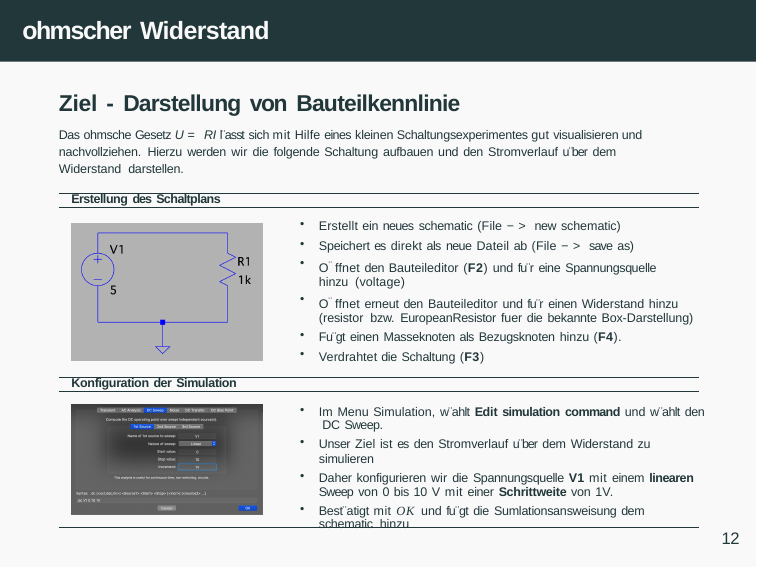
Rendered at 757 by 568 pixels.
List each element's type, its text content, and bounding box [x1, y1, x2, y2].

picture [71, 404, 264, 515]
picture [71, 223, 264, 362]
text_box Ziel - Darstellung von Bauteilkennlinie Das ohmsche Gesetz U = RI l¨asst sich mit Hilfe eines kleinen Schaltungsexperimentes gut visualisieren und nachvollziehen. Hierzu werden wir die folgende Schaltung aufbauen und den Stromverlauf u¨ber dem Widerstand darstellen. Erstellung des Schaltplans Erstellt ein neues schematic (File − > new schematic) Speichert es direkt als neue Dateil ab (File − > save as) O¨ ffnet den Bauteileditor (F2) und fu¨r eine Spannungsquelle hinzu (voltage) O¨ ffnet erneut den Bauteileditor und fu¨r einen Widerstand hinzu (resistor bzw. EuropeanResistor fuer die bekannte Box-Darstellung) Fu¨gt einen Masseknoten als Bezugsknoten hinzu (F4). Verdrahtet die Schaltung (F3) Konfiguration der Simulation Im Menu Simulation, w¨ahlt Edit simulation command und w¨ahlt den DC Sweep. Unser Ziel ist es den Stromverlauf u¨ber dem Widerstand zu simulieren Daher konfigurieren wir die Spannungsquelle V1 mit einem linearen Sweep von 0 bis 10 V mit einer Schrittweite von 1V. Best¨atigt mit OK und fu¨gt die Sumlationsansweisung dem schematic hinzu [50, 86, 732, 531]
title ohmscher Widerstand [20, 12, 272, 110]
slide_number 12 [715, 530, 748, 568]
